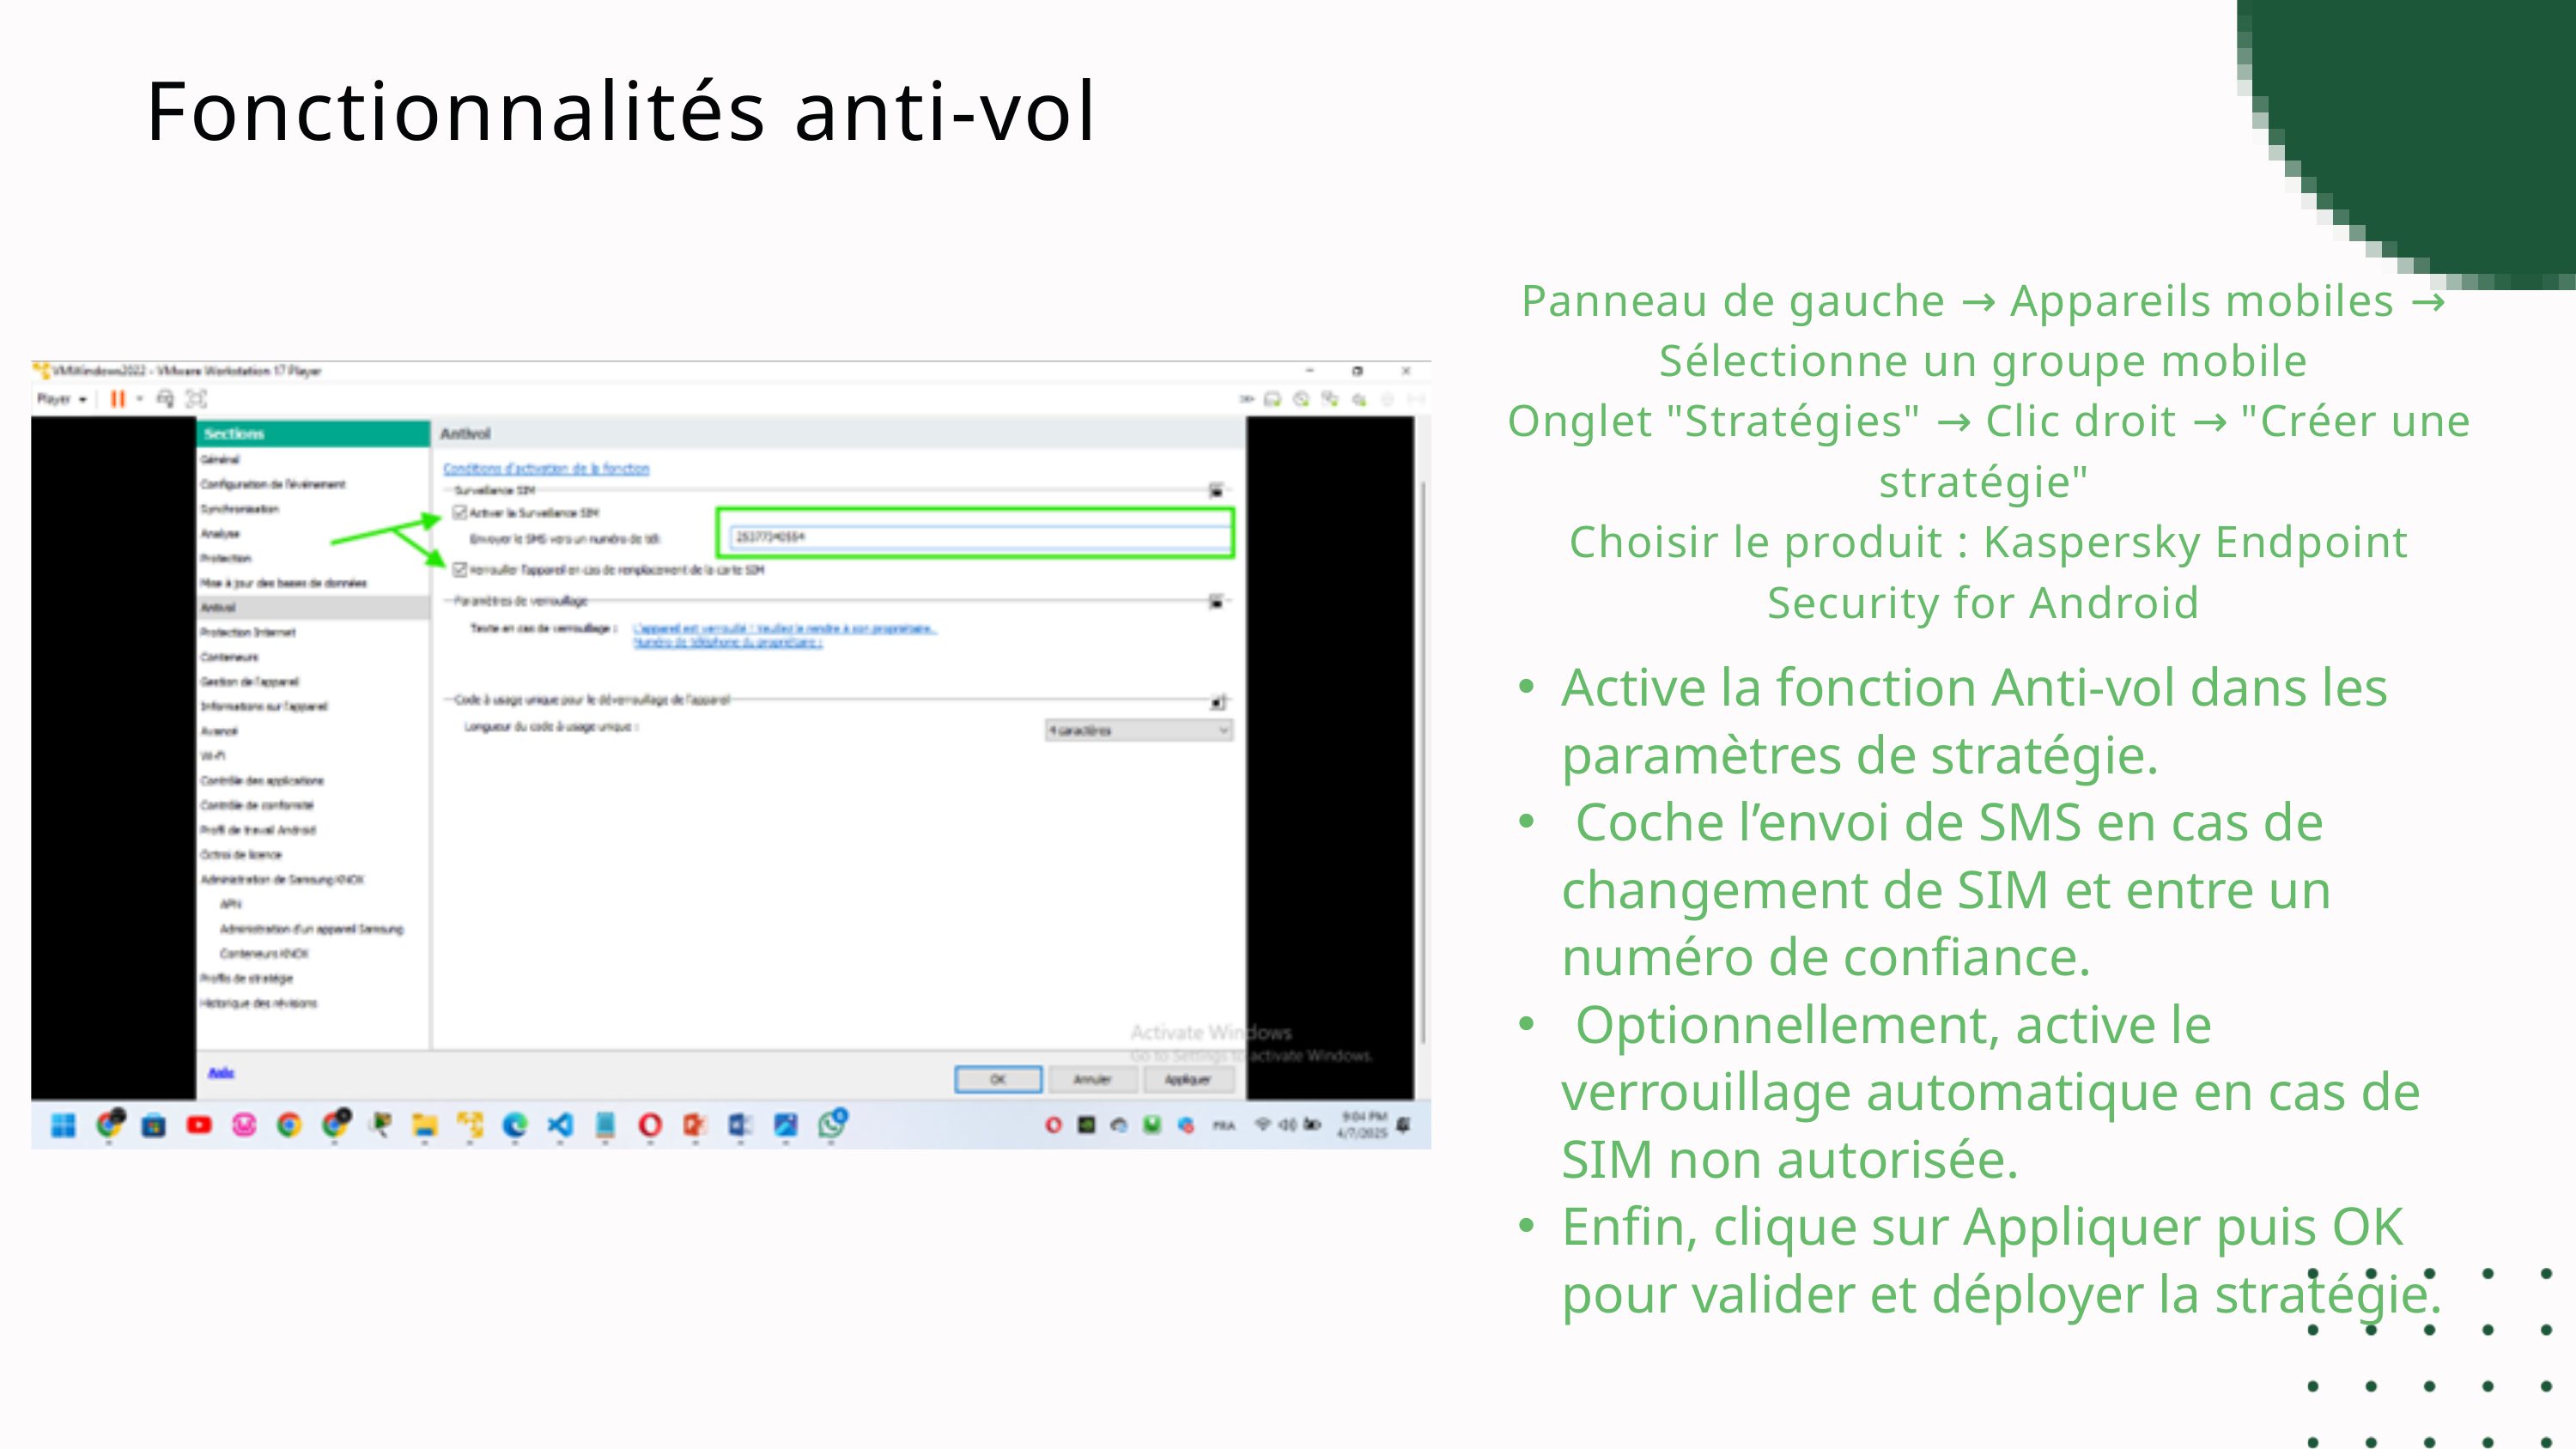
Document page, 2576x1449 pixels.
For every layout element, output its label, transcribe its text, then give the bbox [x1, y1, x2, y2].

text_box [2307, 1268, 2576, 1449]
text_box [31, 361, 1431, 1149]
text_box Fonctionnalités anti-vol [144, 76, 1801, 238]
text_box Panneau de gauche → Appareils mobiles → Sélectionne un groupe mobile Onglet "Stratégies" → Clic droit → "Créer une stratégie" Choisir le produit : Kaspersky Endpoint Security for Android [1473, 264, 2496, 627]
text_box Active la fonction Anti-vol dans les paramètres de stratégie. Coche l’envoi de SMS en cas de changement de SIM et entre un numéro de confiance. Optionnellement, active le verrouillage automatique en cas de SIM non autorisée. Enfin, clique sur Appliquer puis OK pour valider et déployer la stratégie. [1473, 649, 2517, 1391]
text_box [2237, 0, 2576, 290]
